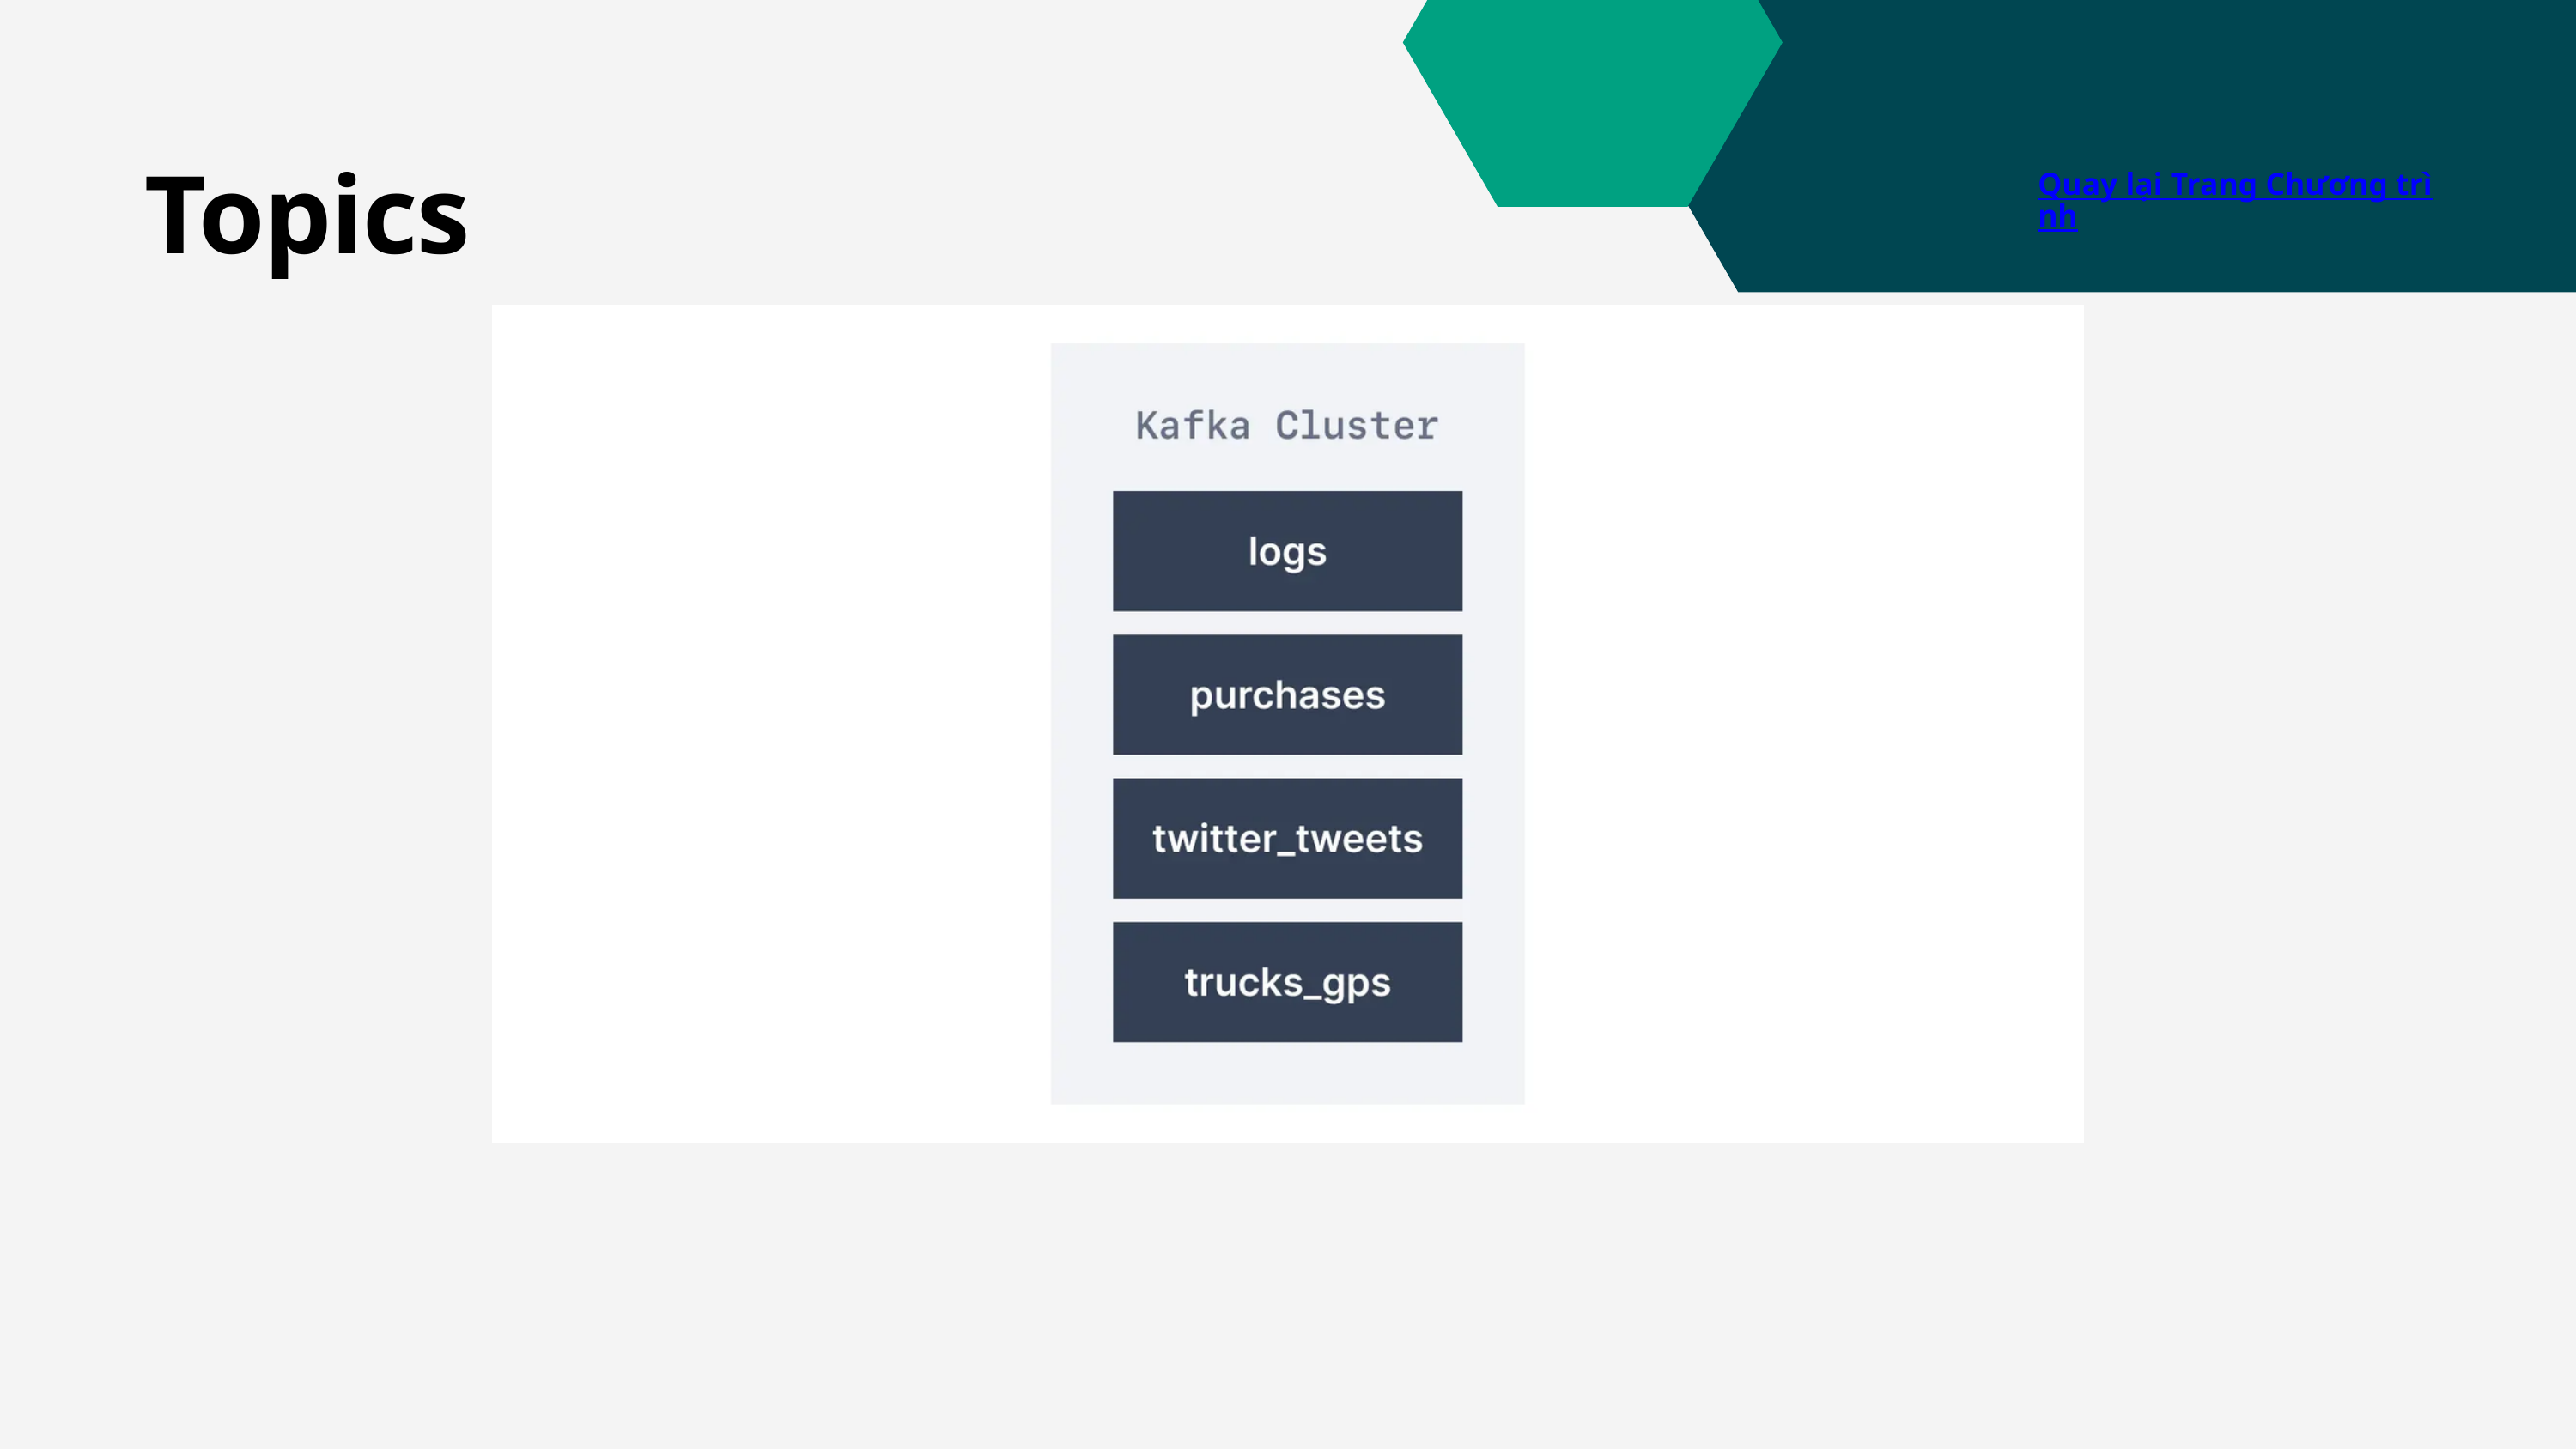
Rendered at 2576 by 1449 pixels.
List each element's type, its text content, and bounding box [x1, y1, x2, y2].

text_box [1485, 0, 2576, 293]
text_box [492, 305, 2084, 1143]
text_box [1402, 0, 1783, 208]
text_box Topics [144, 135, 1480, 276]
